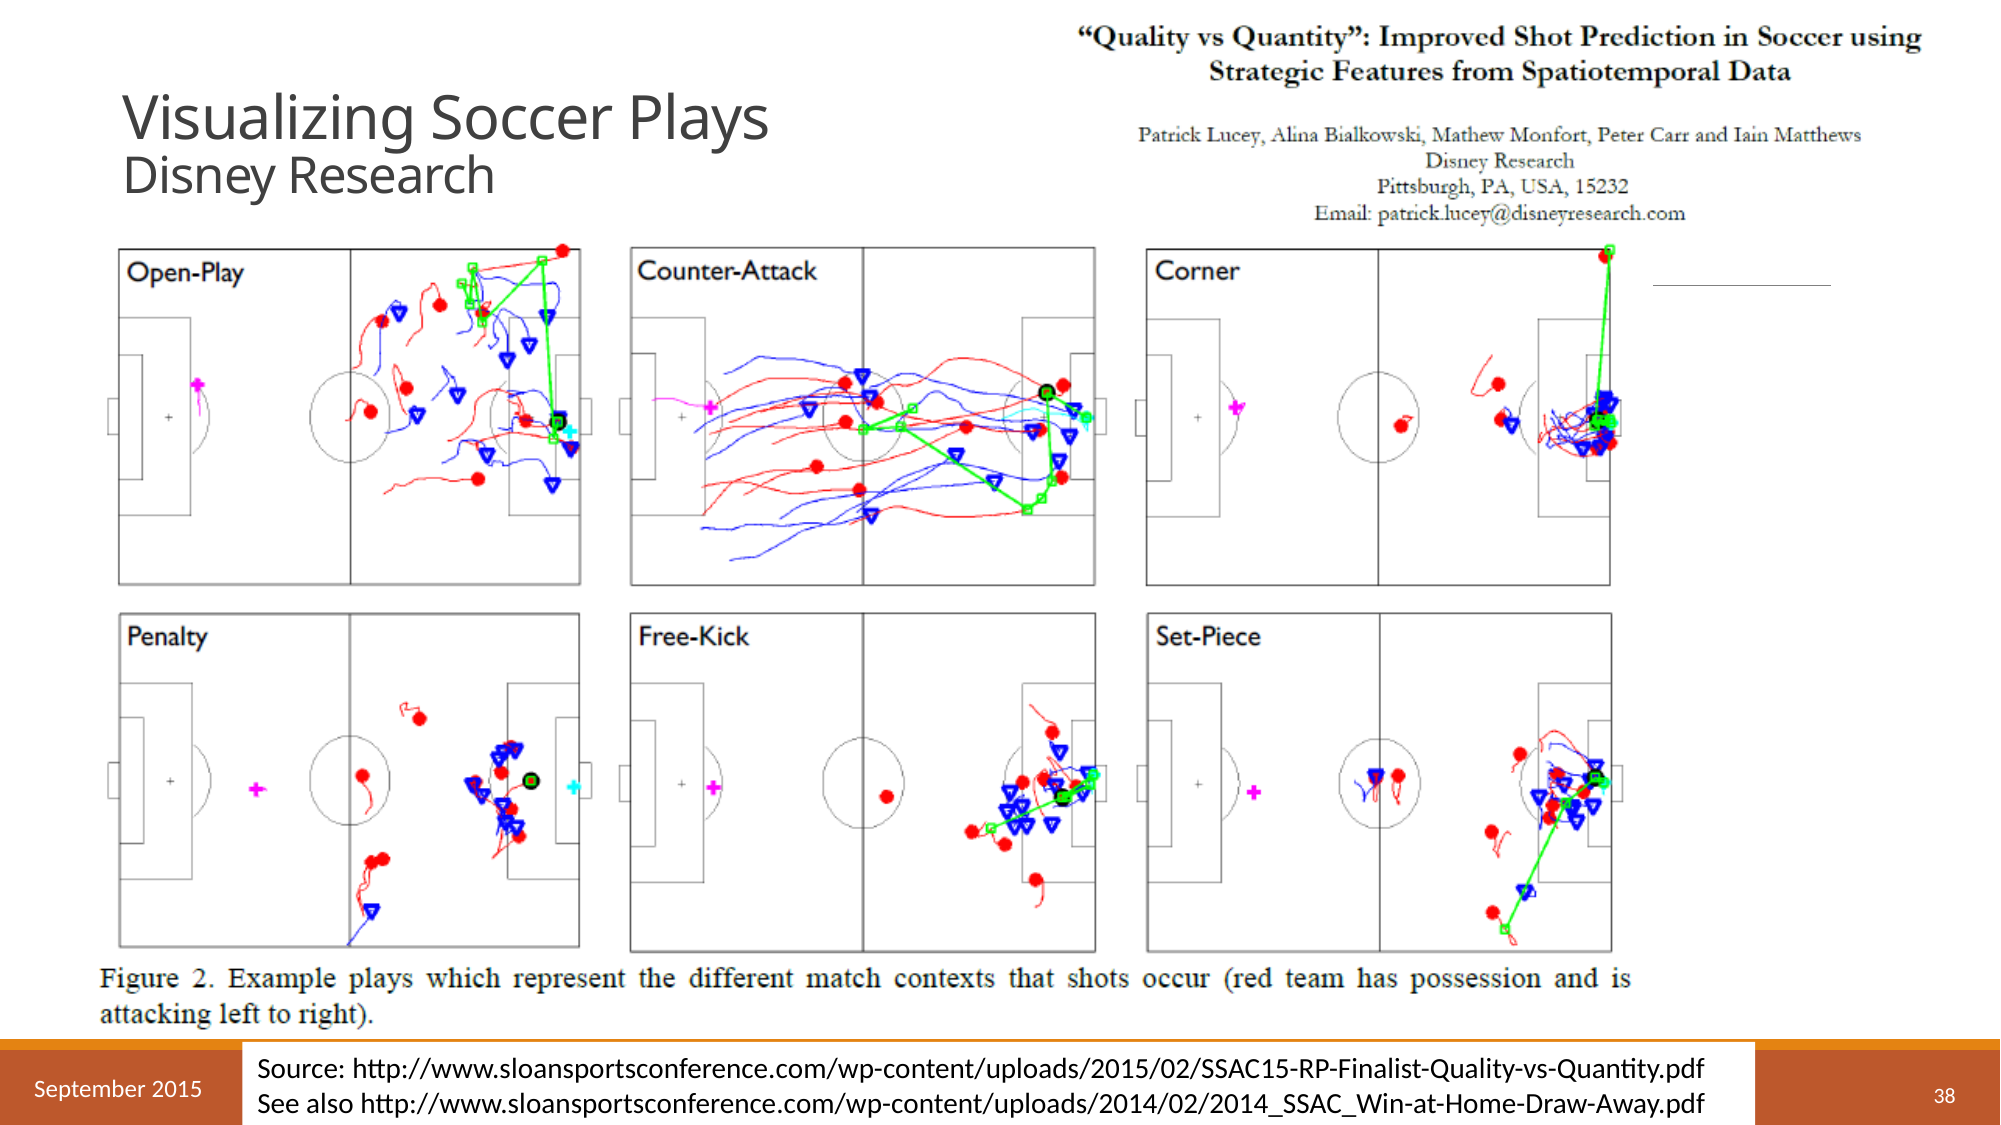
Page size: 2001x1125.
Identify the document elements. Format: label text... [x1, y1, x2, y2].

title Visualizing Soccer Plays Disney Research [108, 81, 1071, 212]
picture [1074, 21, 1940, 228]
text_box Source: http://www.sloansportsconference.com/wp-content/uploads/2015/02/SSAC15-RP-Finalist-Quality-vs-Quantity.pdf See also http://www.sloansportsconference.com/wp-content/uploads/2014/02/2014_SSAC_Win-at-Home-Draw-Away.pdf [242, 1041, 1756, 1125]
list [78, 226, 1654, 1040]
slide_number 38 [1756, 1065, 1971, 1125]
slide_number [19, 1065, 242, 1125]
